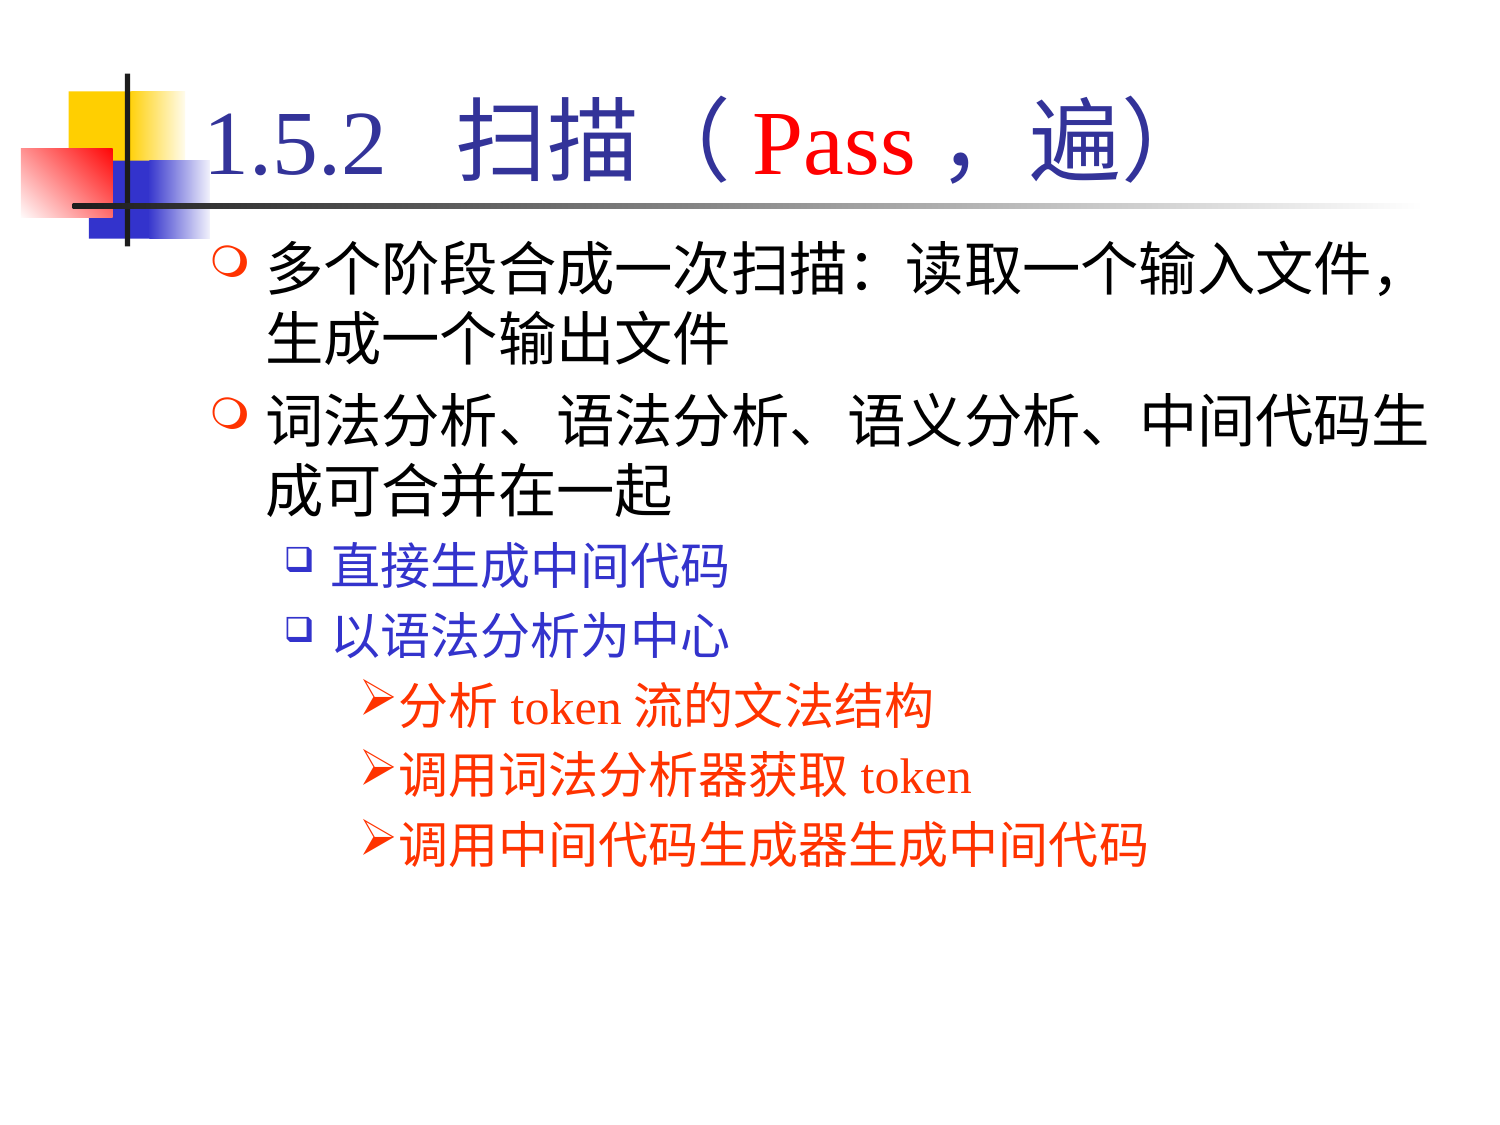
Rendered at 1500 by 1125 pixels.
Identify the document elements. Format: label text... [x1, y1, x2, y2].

list 多个阶段合成一次扫描：读取一个输入文件，生成一个输出文件 词法分析、语法分析、语义分析、中间代码生成可合并在一起 直接生成中间代码 以语法分析为中心 分析token流的文法结构 调用词法分析器获取token 调用中间代码生成器生成中间代码 [193, 224, 1469, 1000]
title 1.5.2 扫描（Pass，遍） [188, 12, 1468, 200]
